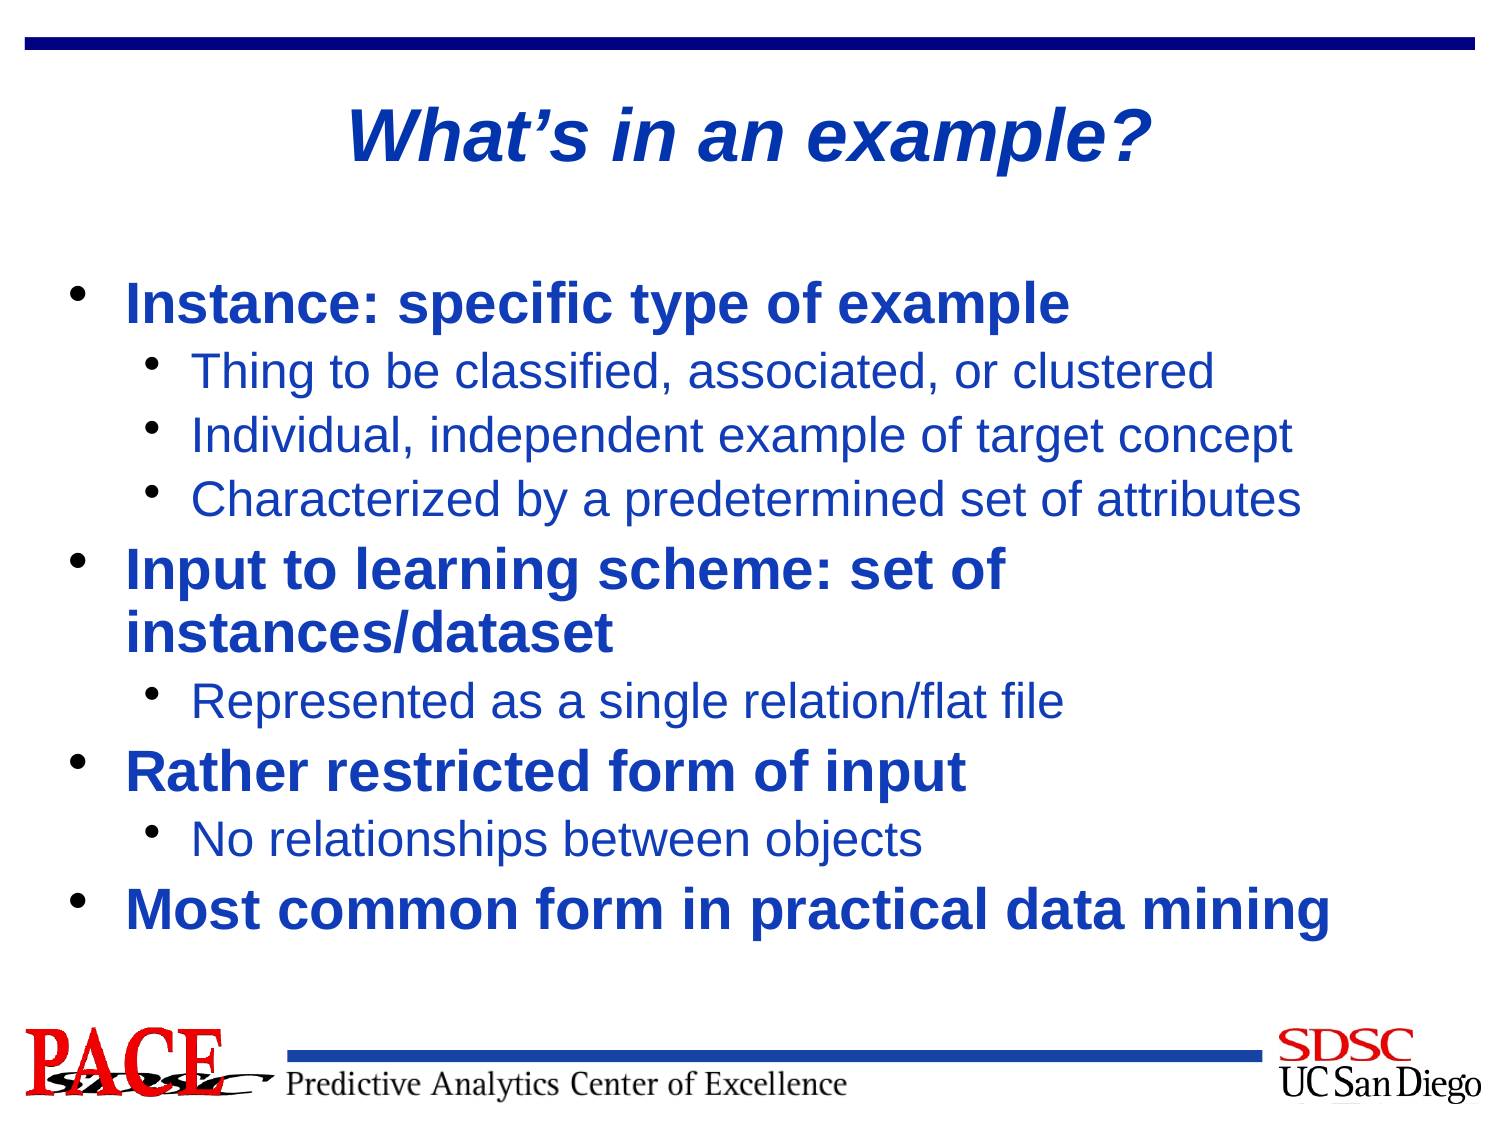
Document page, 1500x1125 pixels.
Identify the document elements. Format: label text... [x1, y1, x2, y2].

list Instance: specific type of example Thing to be classified, associated, or clustered Individual, independent example of target concept Characterized by a predetermined set of attributes Input to learning scheme: set of instances/dataset Represented as a single relation/flat file Rather restricted form of input No relationships between objects Most common form in practical data mining [53, 265, 1500, 941]
picture [1279, 1066, 1481, 1104]
picture [286, 1064, 858, 1103]
picture [25, 1025, 276, 1101]
title What’s in an example? [24, 50, 1475, 221]
picture [1279, 1028, 1413, 1061]
